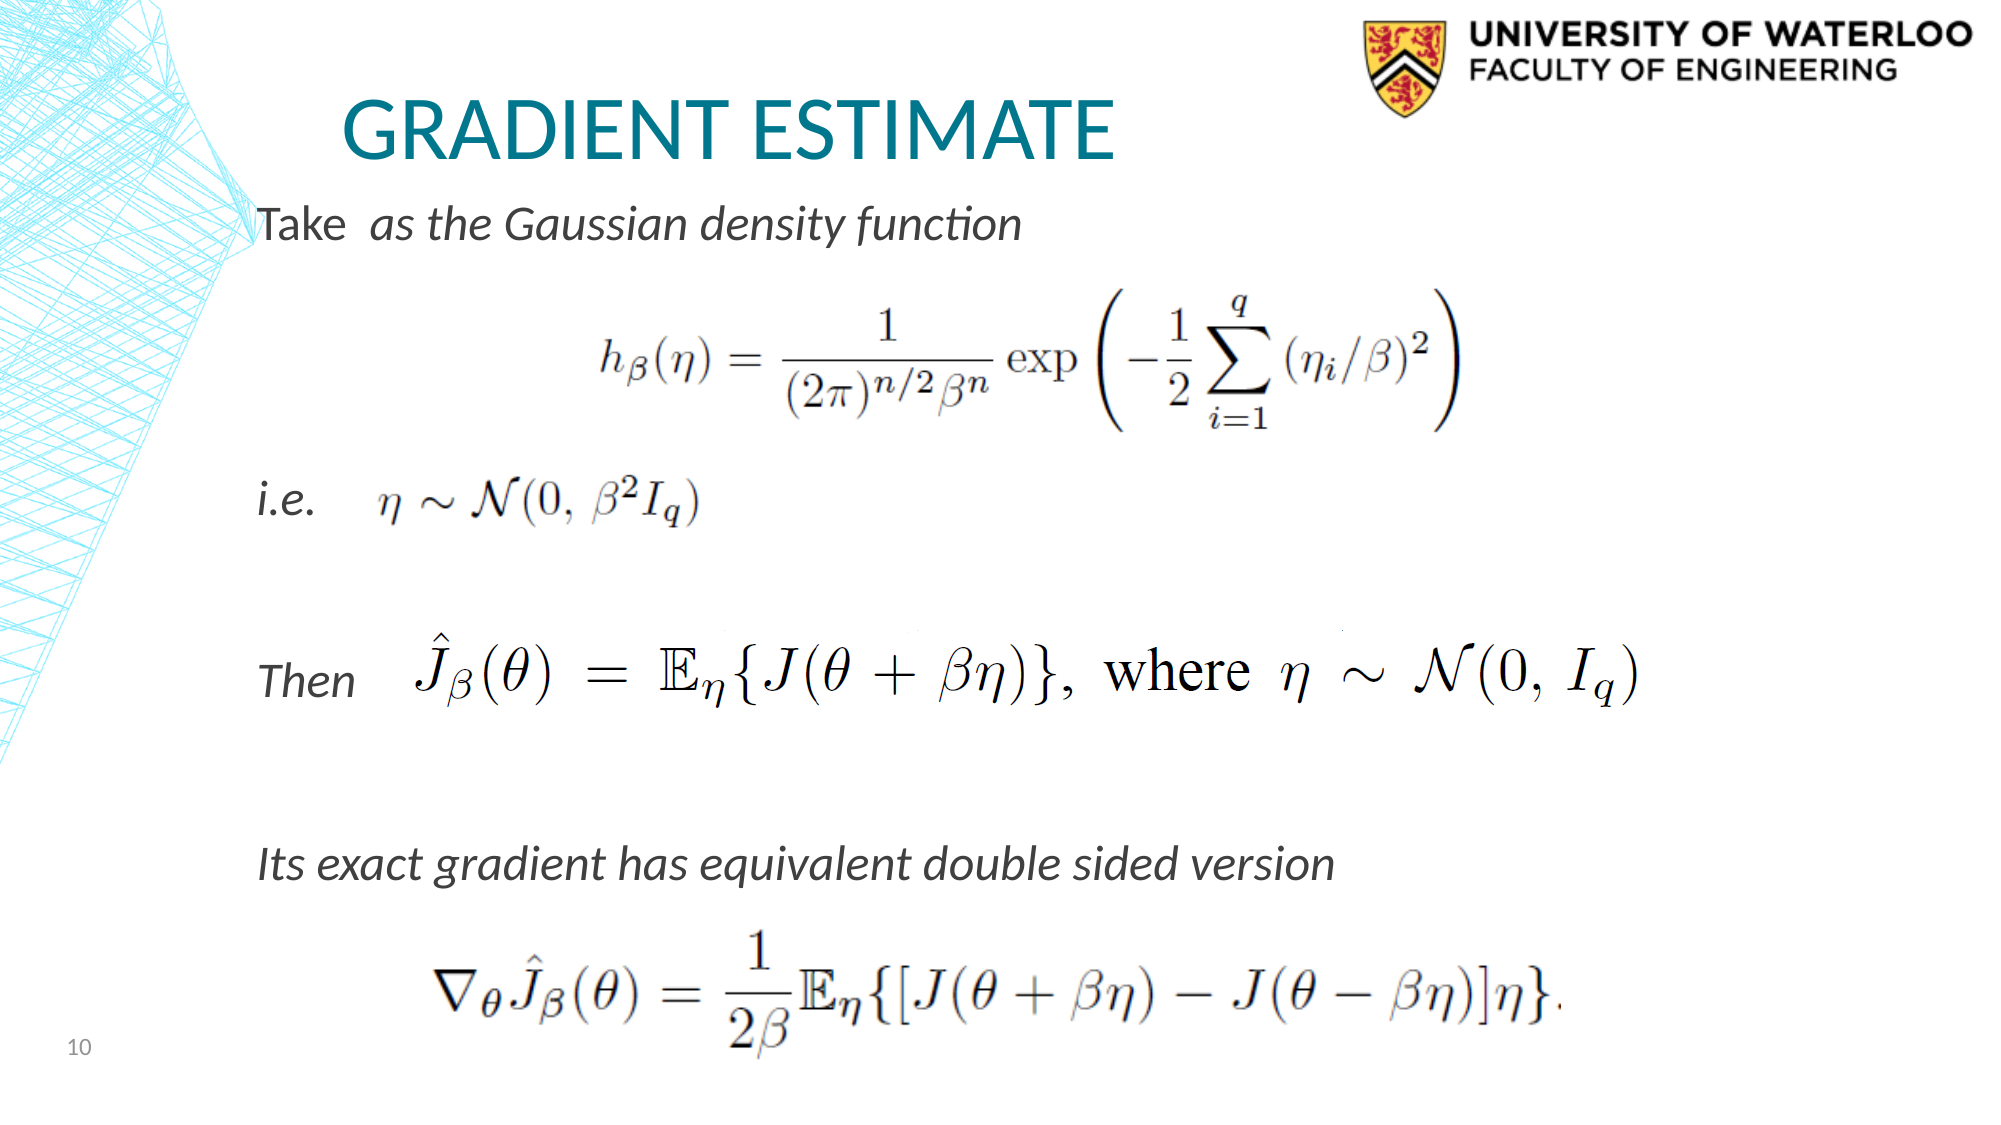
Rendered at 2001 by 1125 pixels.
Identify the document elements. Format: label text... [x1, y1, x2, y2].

slide_number 10 [51, 1028, 170, 1062]
title Gradient estimate [326, 45, 1864, 186]
picture [0, 0, 2001, 1125]
